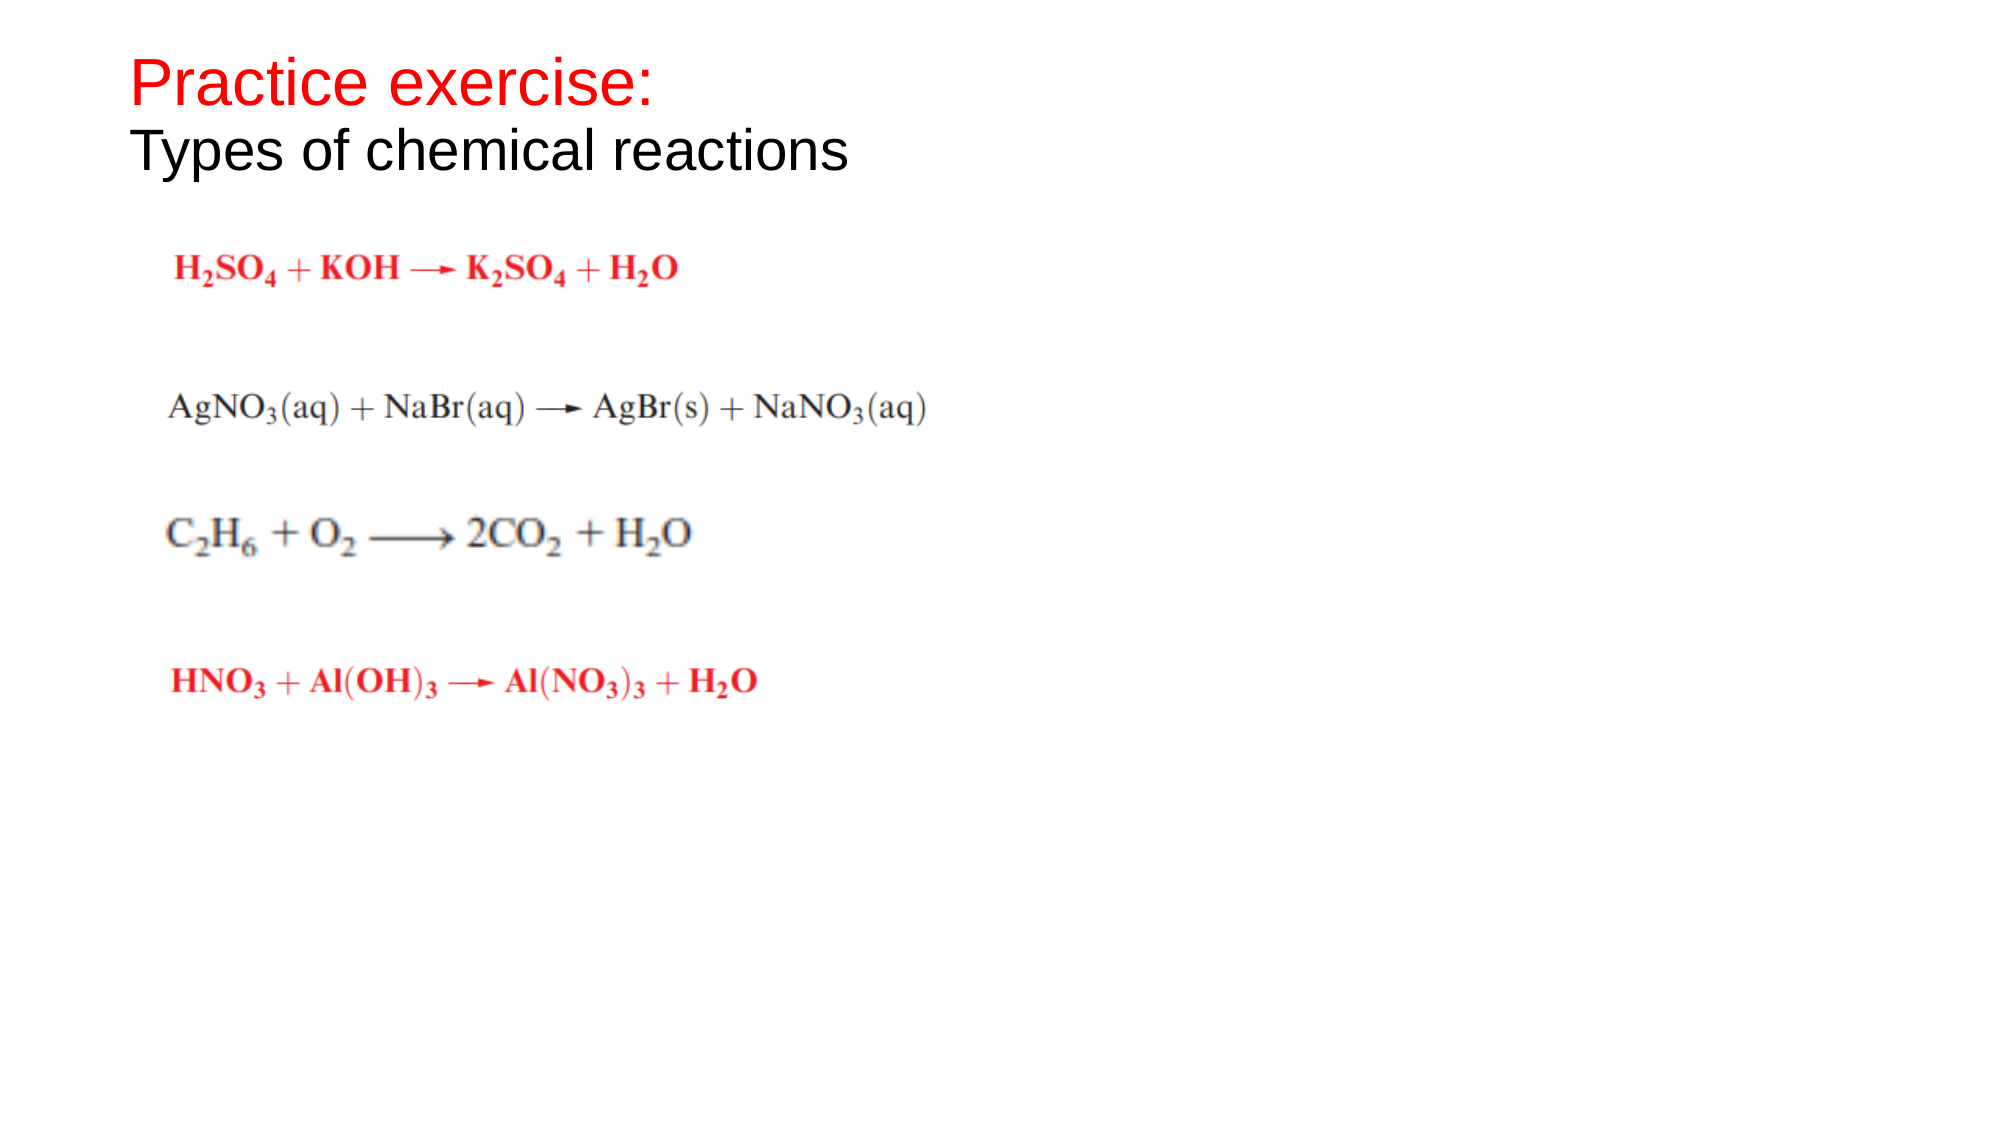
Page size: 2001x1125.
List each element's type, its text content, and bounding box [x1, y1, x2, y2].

picture [162, 241, 693, 300]
picture [162, 656, 765, 709]
title Practice exercise: Types of chemical reactions [114, 62, 1840, 169]
picture [162, 374, 937, 451]
picture [148, 487, 707, 580]
